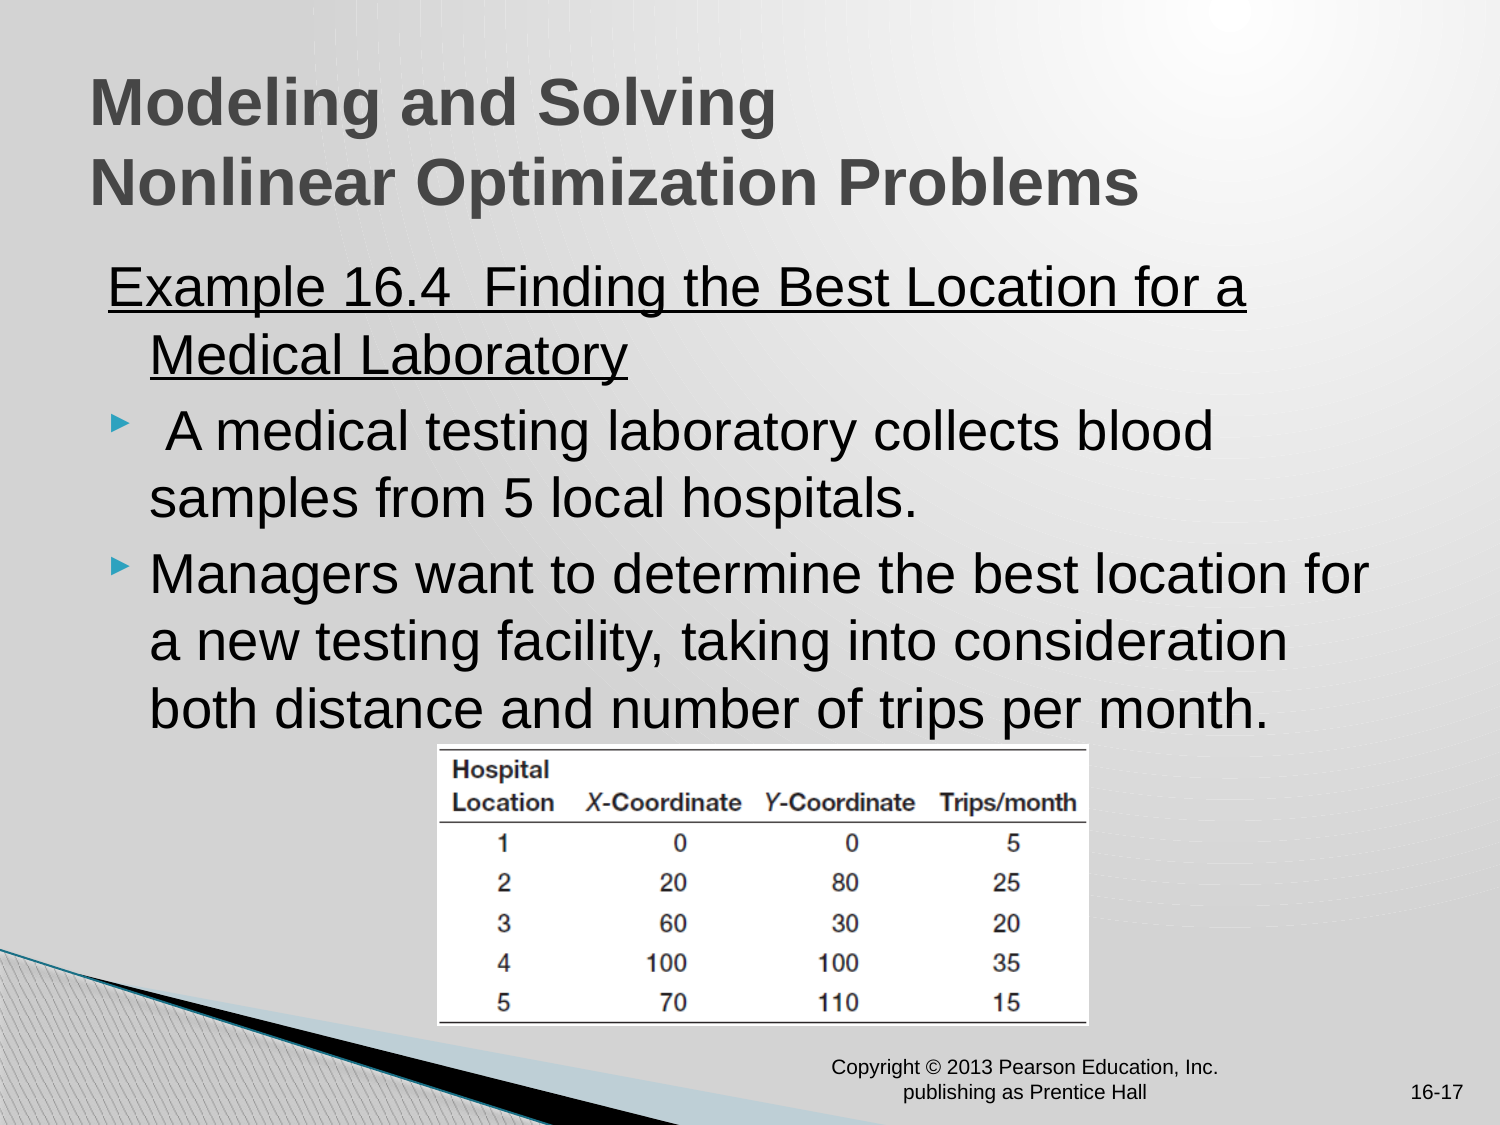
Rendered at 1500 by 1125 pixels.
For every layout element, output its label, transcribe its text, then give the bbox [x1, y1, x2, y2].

slide_number 16-17 [1362, 1051, 1479, 1112]
picture [437, 744, 1090, 1026]
title Modeling and Solving Nonlinear Optimization Problems [75, 45, 1425, 233]
footer Copyright © 2013 Pearson Education, Inc. publishing as Prentice Hall [812, 1051, 1238, 1112]
list Example 16.4 Finding the Best Location for a Medical Laboratory A medical testing laboratory collects blood samples from 5 local hospitals. Managers want to determine the best location for a new testing facility, taking into consideration both distance and number of trips per month. [74, 242, 1426, 986]
